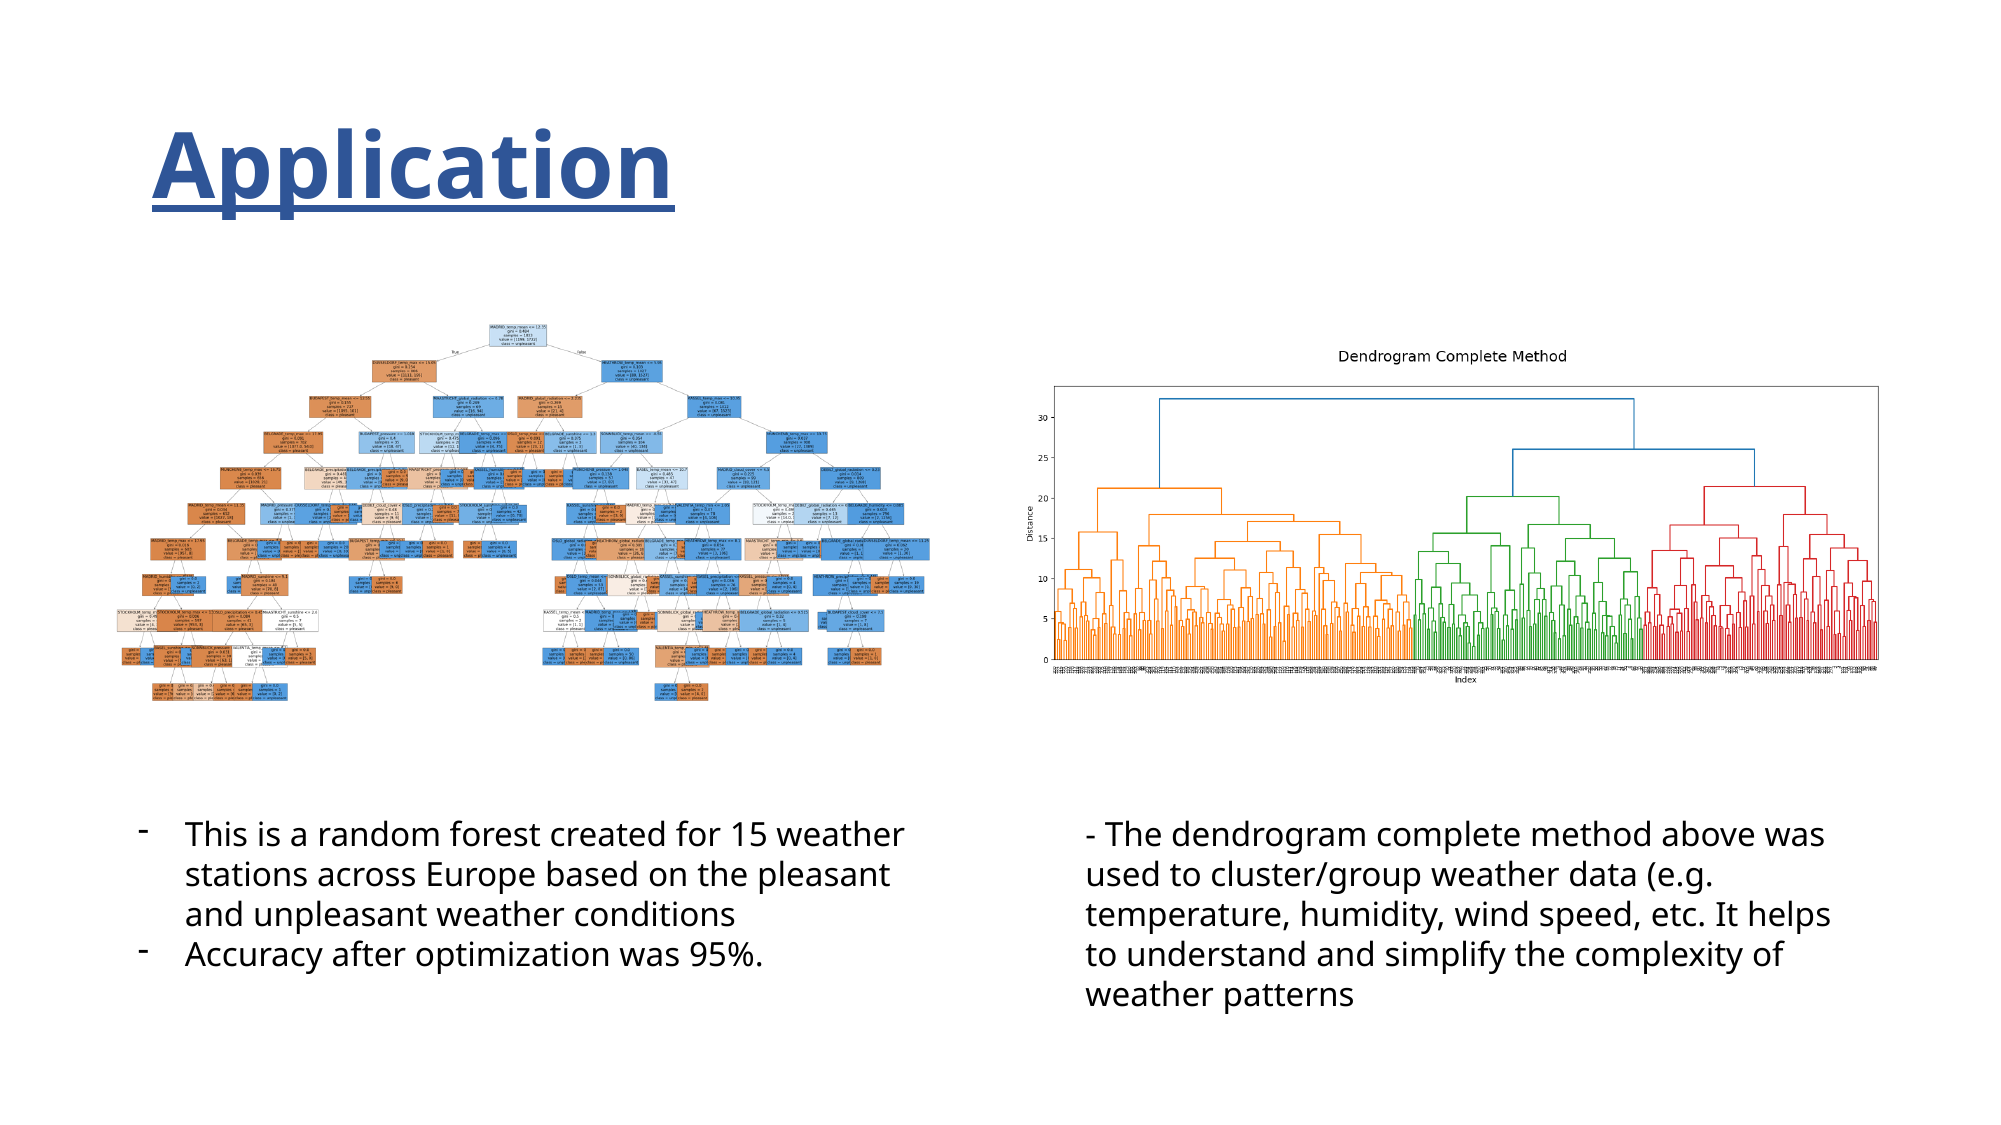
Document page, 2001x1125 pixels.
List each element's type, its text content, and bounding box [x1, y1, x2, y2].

text_box This is a random forest created for 15 weather stations across Europe based on the pleasant and unpleasant weather conditions Accuracy after optimization was 95%. [123, 806, 930, 1026]
picture [1020, 344, 1884, 690]
title Application [137, 59, 1863, 278]
picture [116, 316, 930, 711]
text_box - The dendrogram complete method above was used to cluster/group weather data (e.g. temperature, humidity, wind speed, etc. It helps to understand and simplify the complexity of weather patterns [1070, 806, 1877, 1021]
